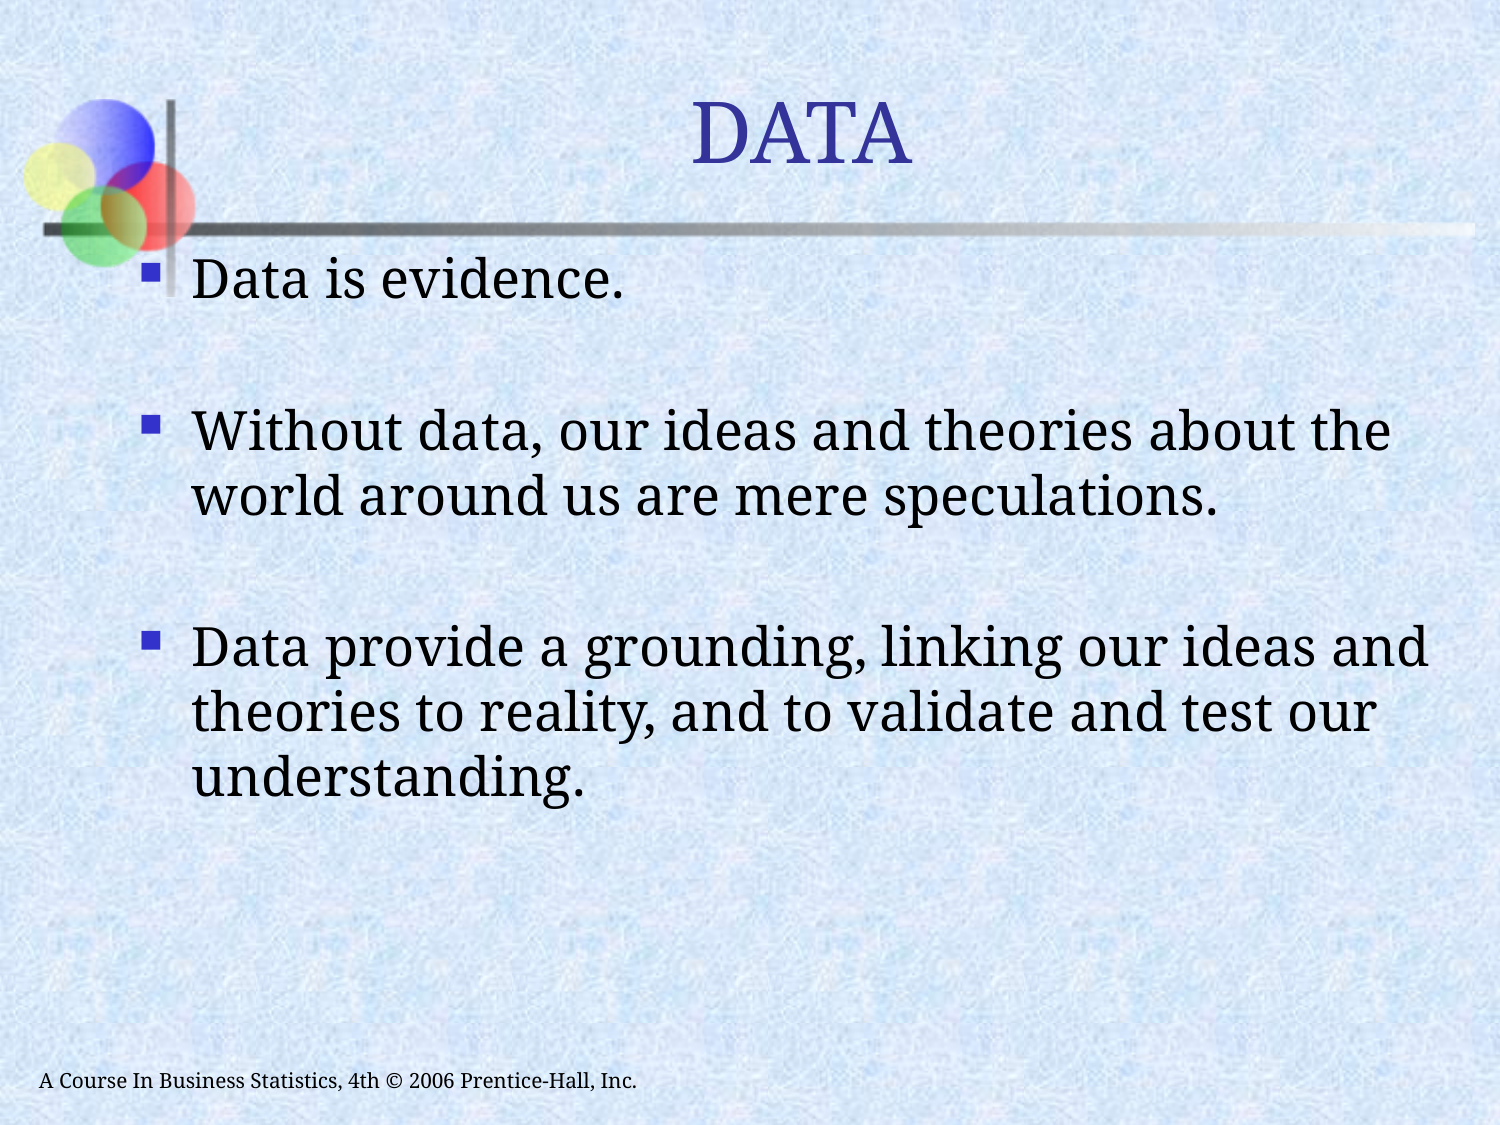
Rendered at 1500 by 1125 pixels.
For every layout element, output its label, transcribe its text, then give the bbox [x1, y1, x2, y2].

footer A Course In Business Statistics, 4th © 2006 Prentice-Hall, Inc. [24, 1050, 788, 1104]
picture [0, 0, 1500, 1125]
list Data is evidence. Without data, our ideas and theories about the world around us are mere speculations. Data provide a grounding, linking our ideas and theories to reality, and to validate and test our understanding. [125, 237, 1450, 913]
title DATA [162, 62, 1441, 188]
